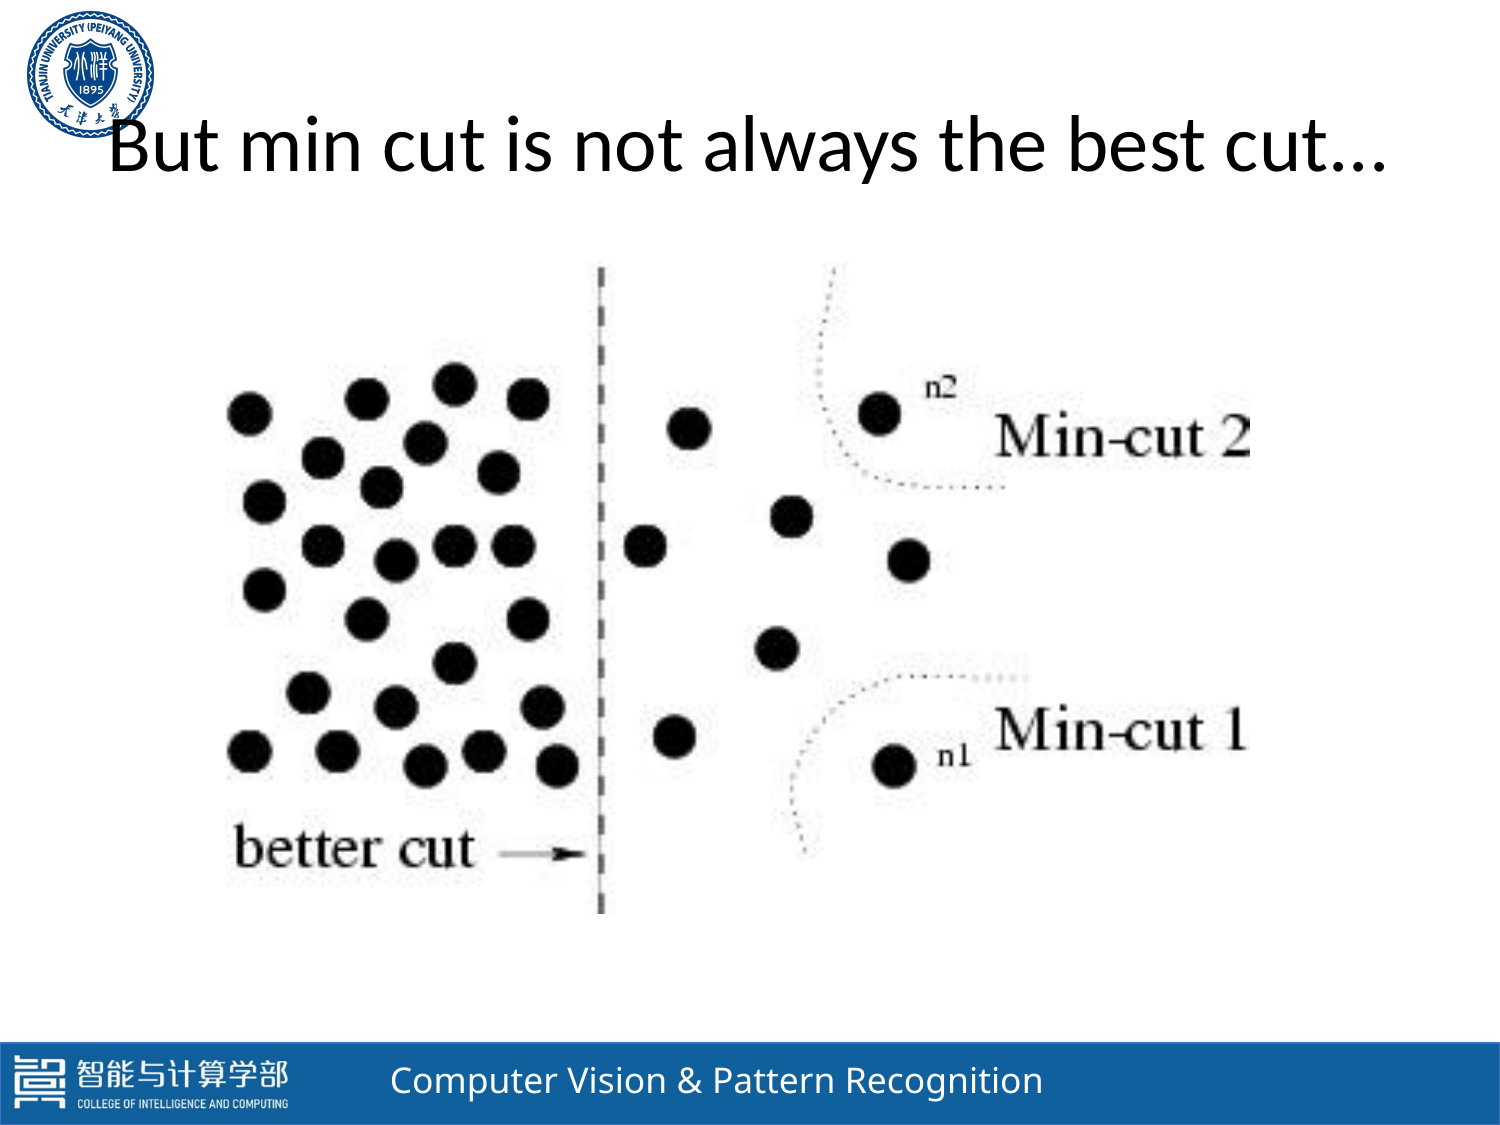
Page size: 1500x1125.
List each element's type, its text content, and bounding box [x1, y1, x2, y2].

picture [224, 262, 1251, 914]
title But min cut is not always the best cut... [75, 45, 1425, 233]
picture [5, 1044, 296, 1120]
picture [27, 11, 154, 138]
